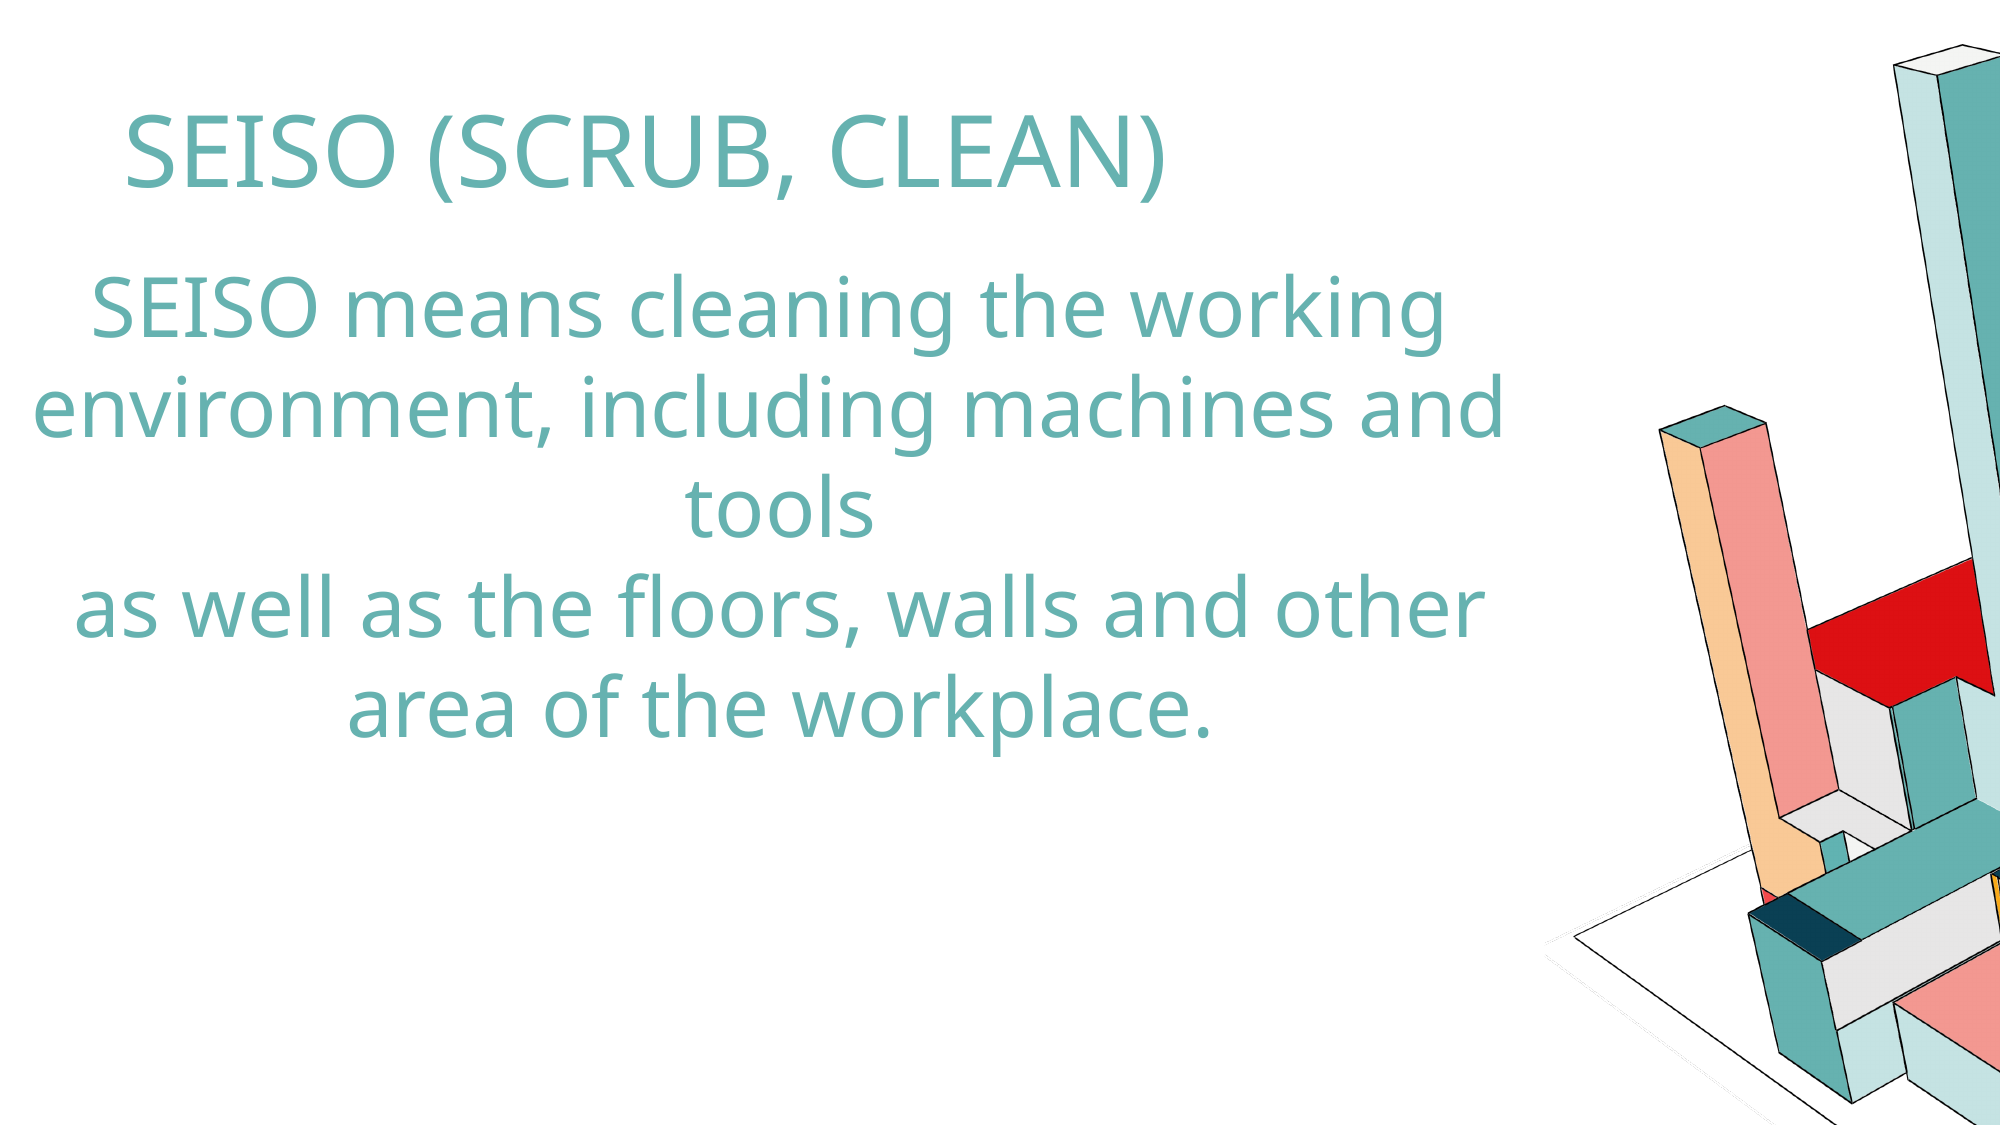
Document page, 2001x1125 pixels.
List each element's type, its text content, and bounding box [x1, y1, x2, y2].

picture [1544, 43, 2000, 1125]
text_box SEISO (SCRUB, CLEAN) [108, 80, 1184, 216]
text_box SEISO means cleaning the working environment, including machines and tools as well as the floors, walls and other area of the workplace. [16, 246, 1546, 862]
